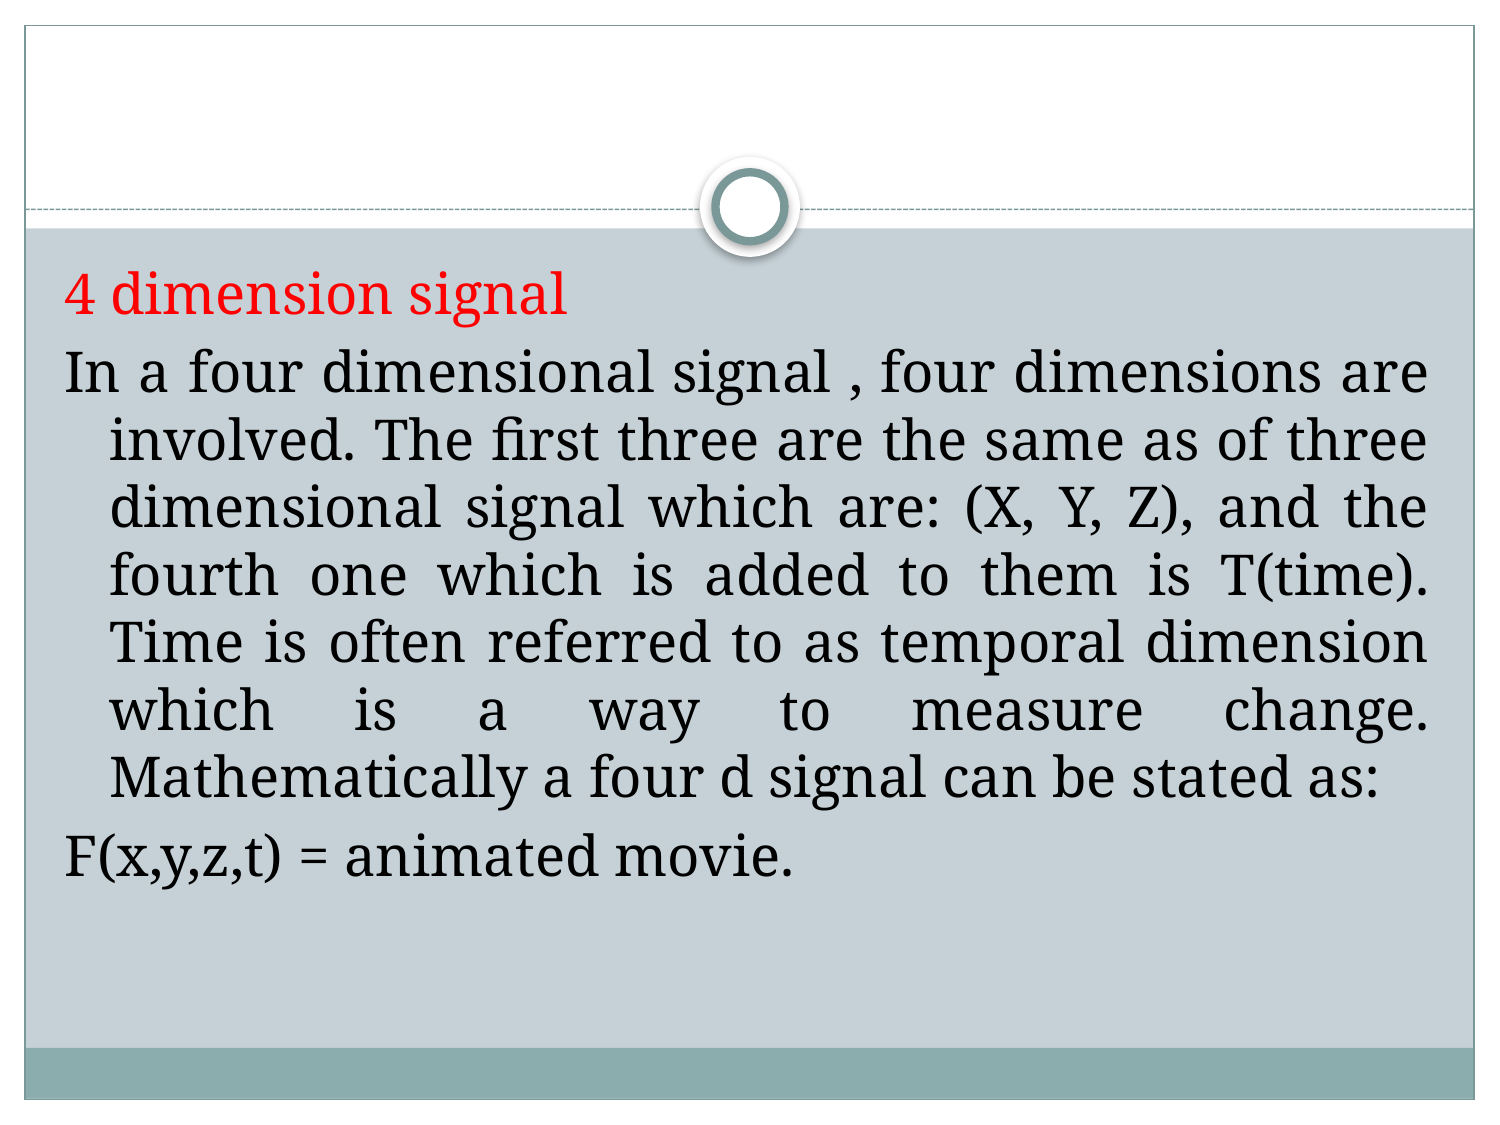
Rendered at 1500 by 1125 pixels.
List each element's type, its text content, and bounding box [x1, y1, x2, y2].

list 4 dimension signal In a four dimensional signal , four dimensions are involved. The first three are the same as of three dimensional signal which are: (X, Y, Z), and the fourth one which is added to them is T(time). Time is often referred to as temporal dimension which is a way to measure change. Mathematically a four d signal can be stated as: F(x,y,z,t) = animated movie. [49, 250, 1445, 1001]
